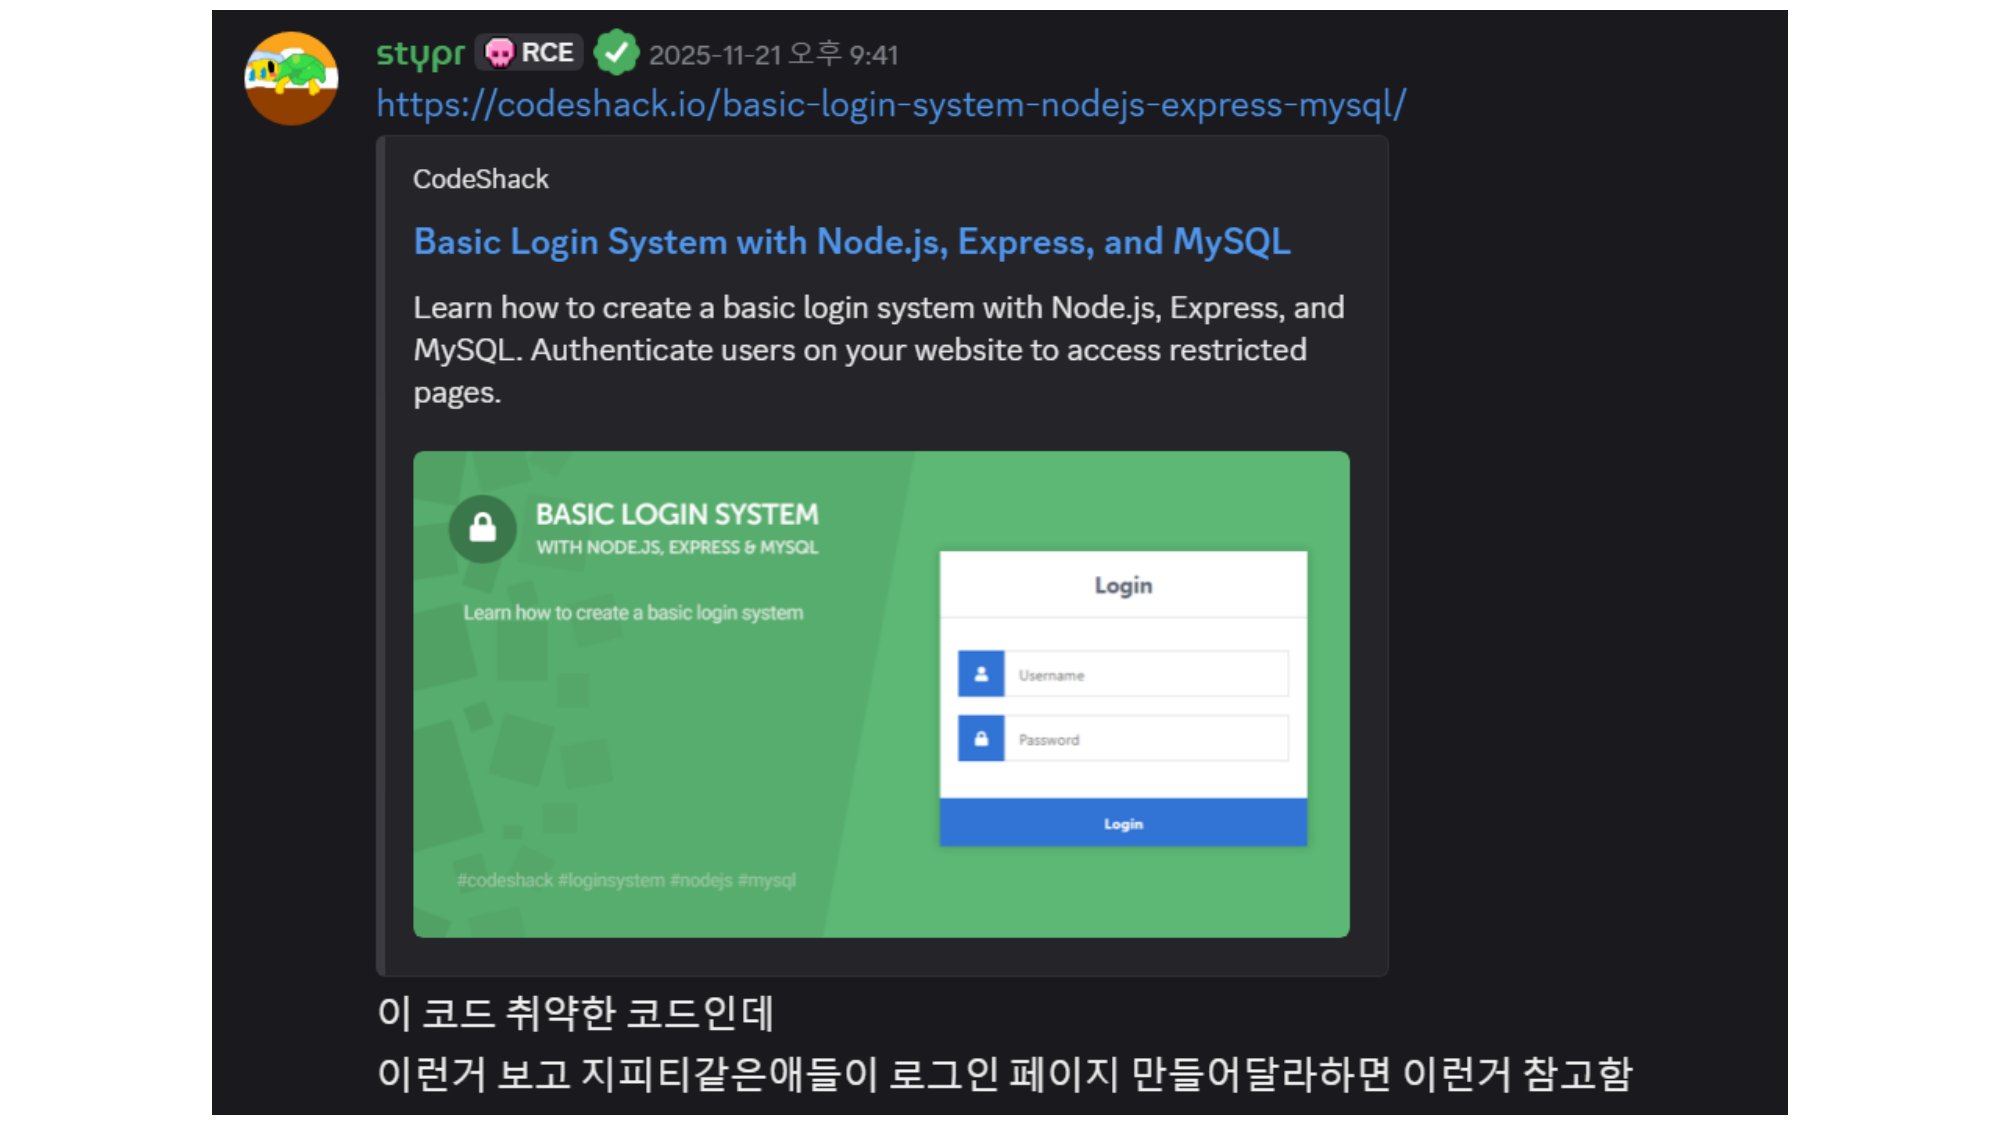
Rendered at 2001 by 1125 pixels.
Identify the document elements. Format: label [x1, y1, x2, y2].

picture [211, 10, 1789, 1115]
